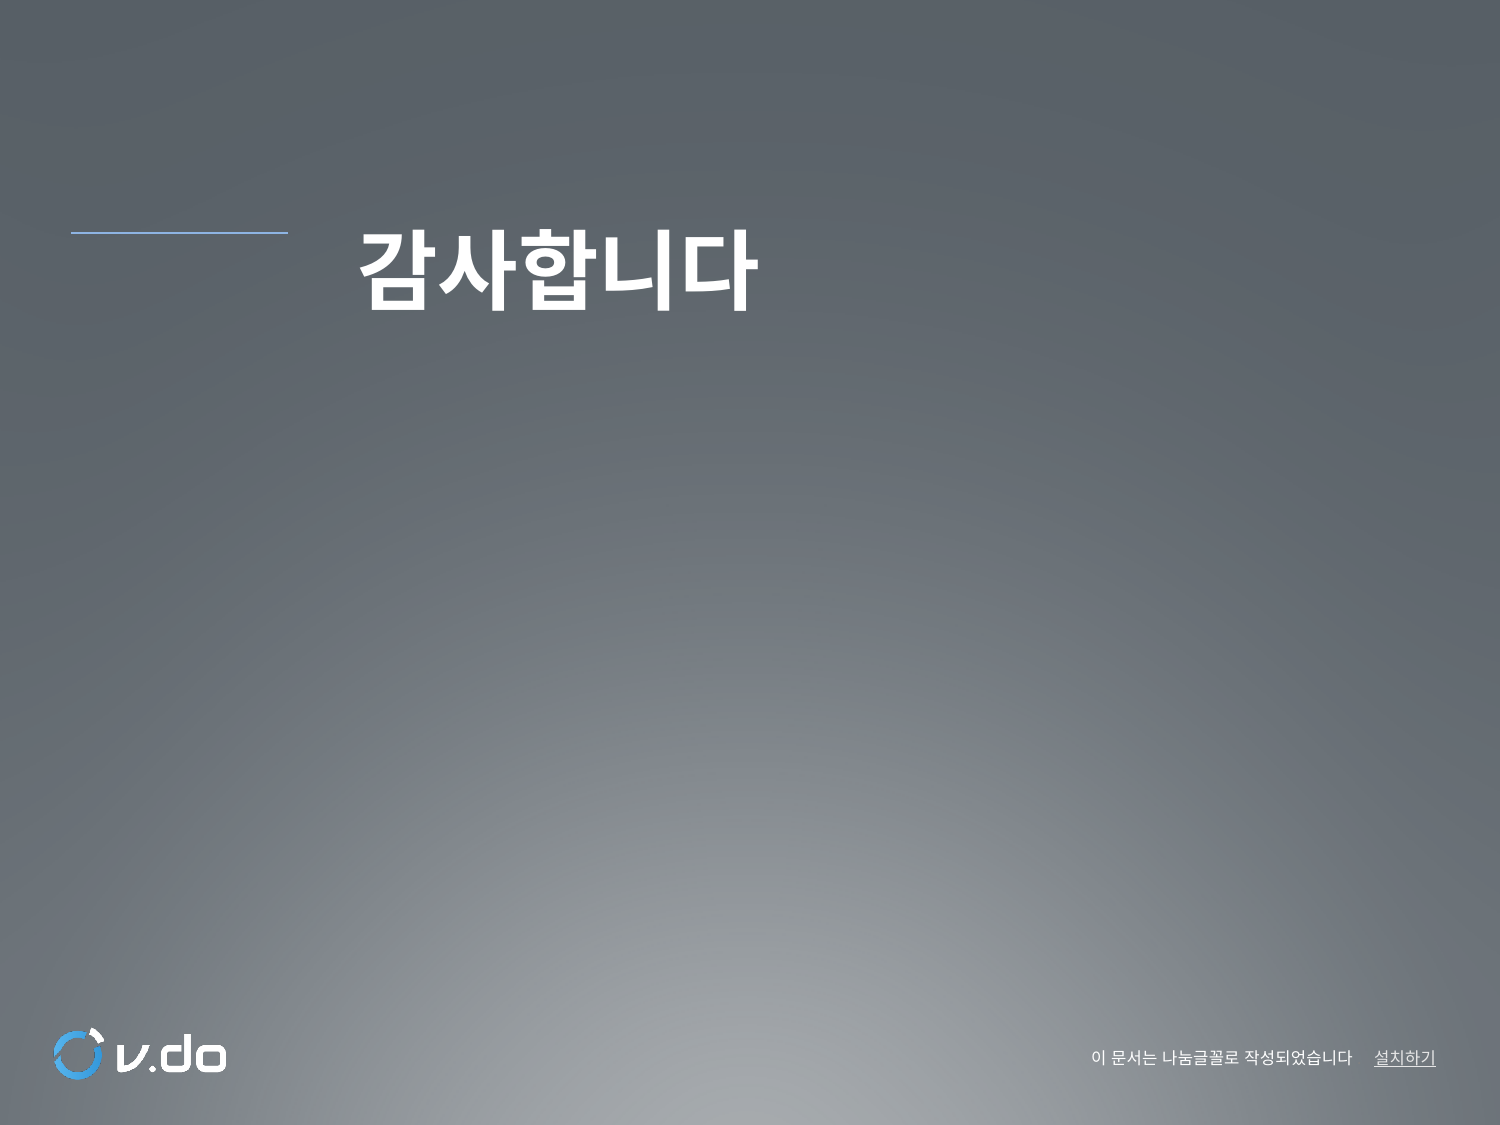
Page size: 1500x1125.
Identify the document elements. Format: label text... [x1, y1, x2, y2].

picture [0, 0, 1500, 1125]
text_box 이 문서는 나눔글꼴로 작성되었습니다. 설치하기 [1076, 1040, 1451, 1080]
text_box 감사합니다 [342, 208, 1434, 396]
